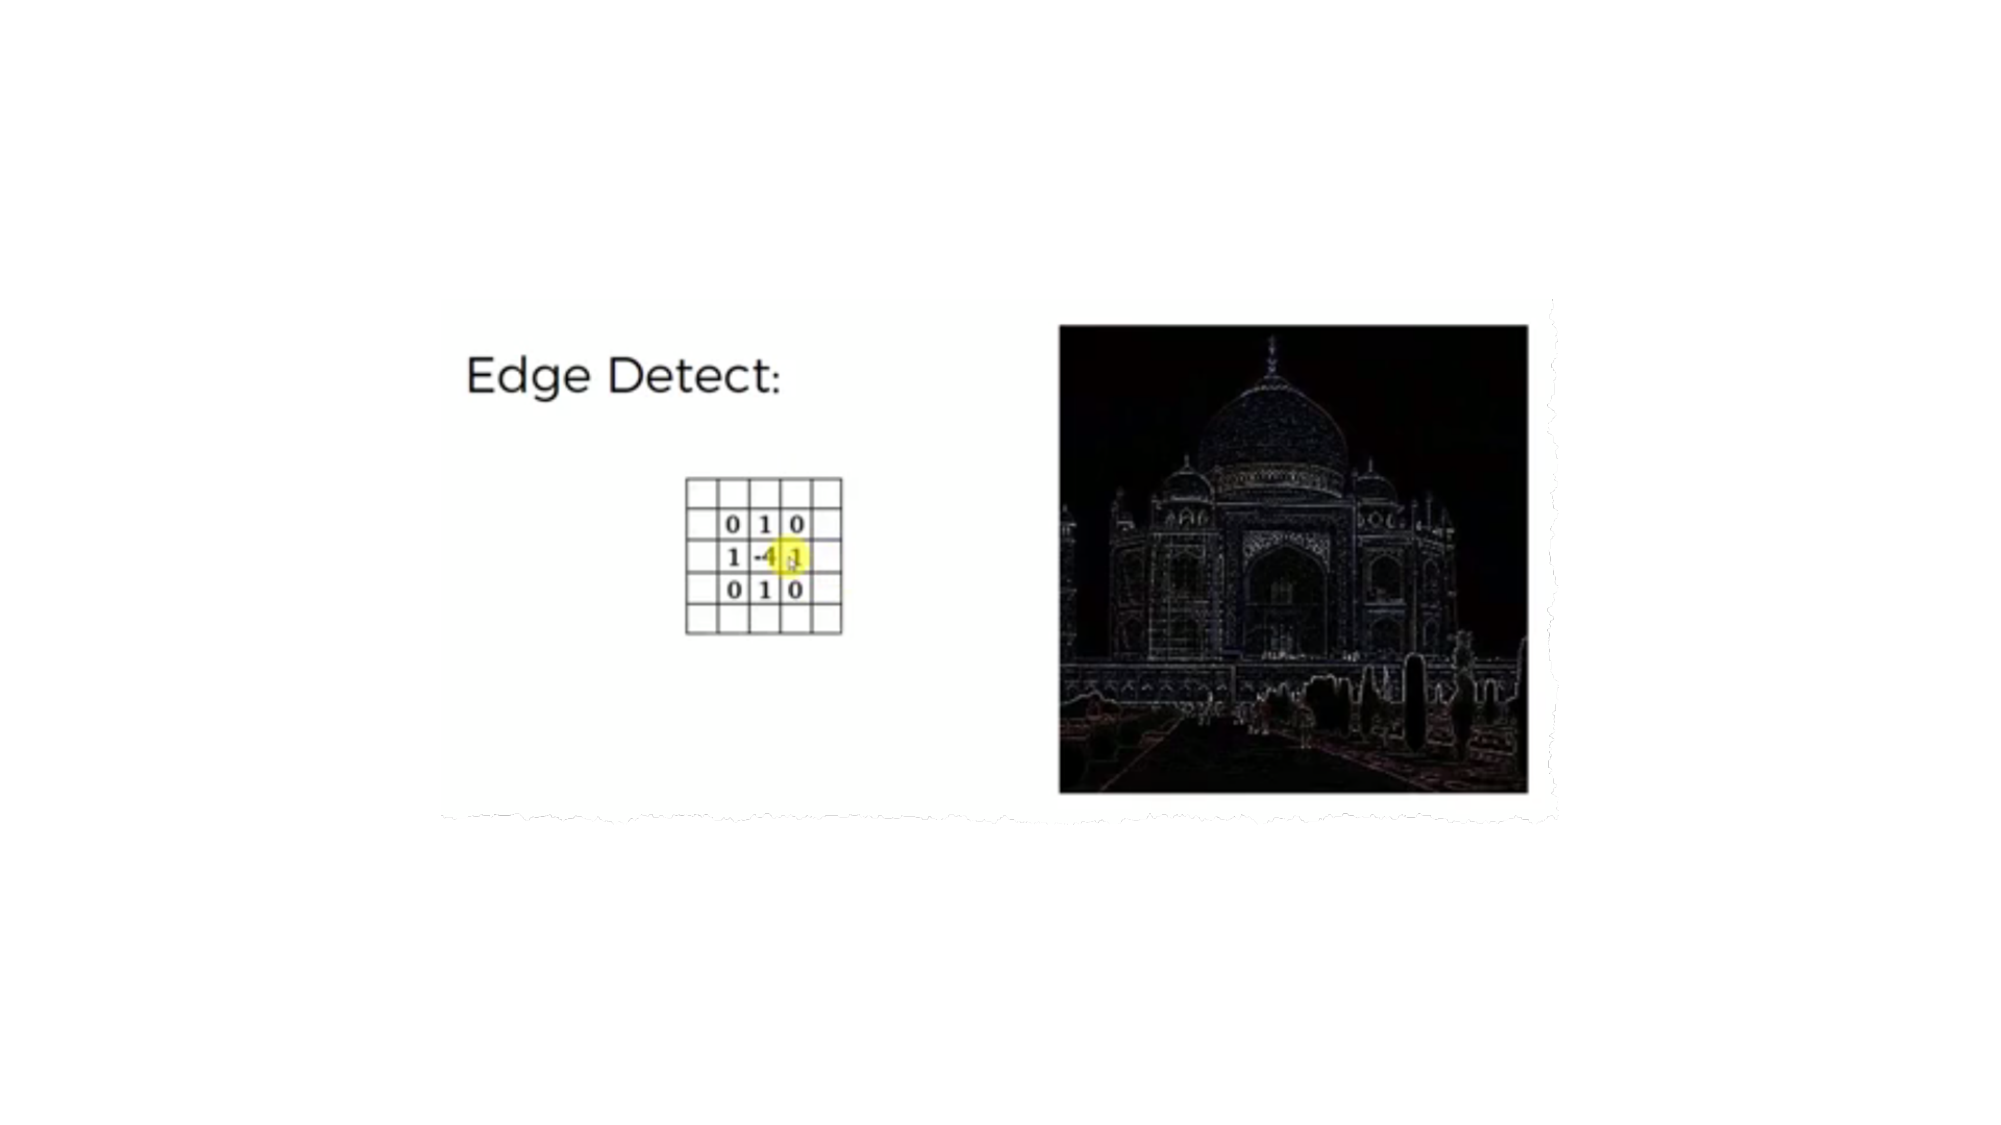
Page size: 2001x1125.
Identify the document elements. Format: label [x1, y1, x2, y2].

picture [441, 299, 1559, 825]
